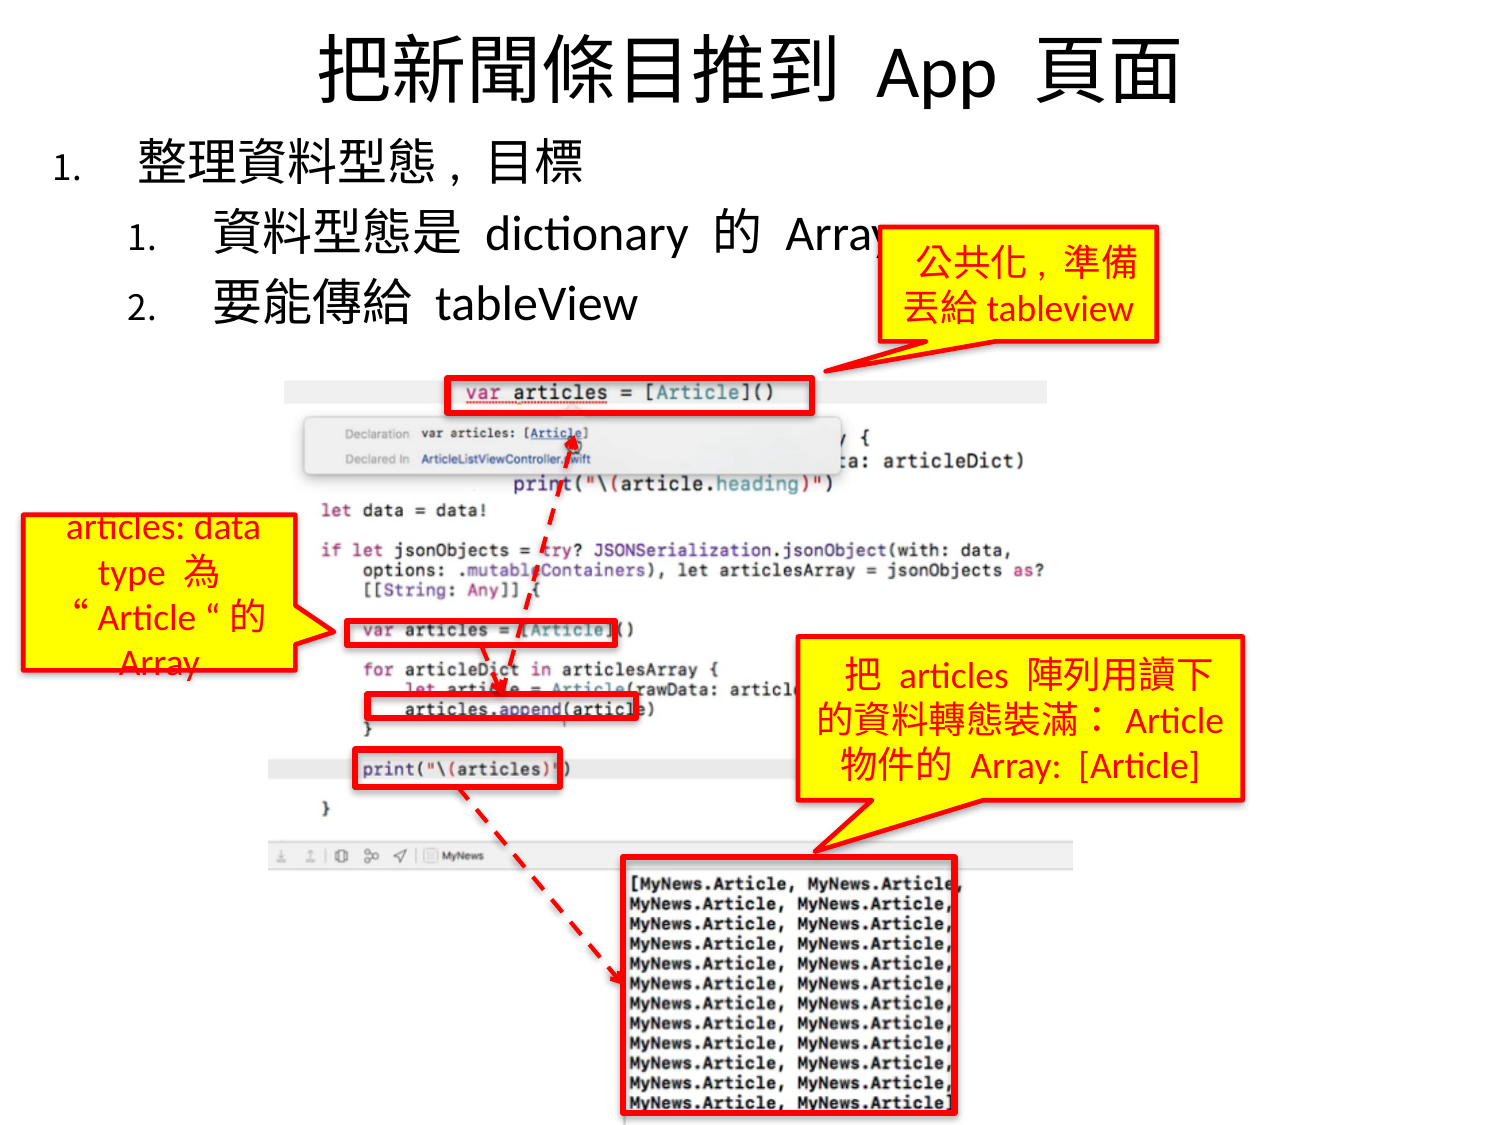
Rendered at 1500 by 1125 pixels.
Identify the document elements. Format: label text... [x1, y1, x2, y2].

title 把新聞條目推到 App 頁面 [0, 0, 1500, 137]
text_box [267, 362, 1073, 1125]
text_box 把 articles 陣列用讀下的資料轉態裝滿：Article 物件的 Array: [Article] [1077, 635, 1244, 801]
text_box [457, 786, 624, 986]
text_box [501, 434, 575, 695]
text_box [480, 645, 502, 695]
text_box 公共化, 準備丟給tableview [857, 226, 1158, 361]
text_box articles: data type 為 “Article “的 Array [22, 514, 262, 672]
list 整理資料型態, 目標 資料型態是 dictionary 的 Array 要能傳給 tableView [37, 122, 1464, 399]
